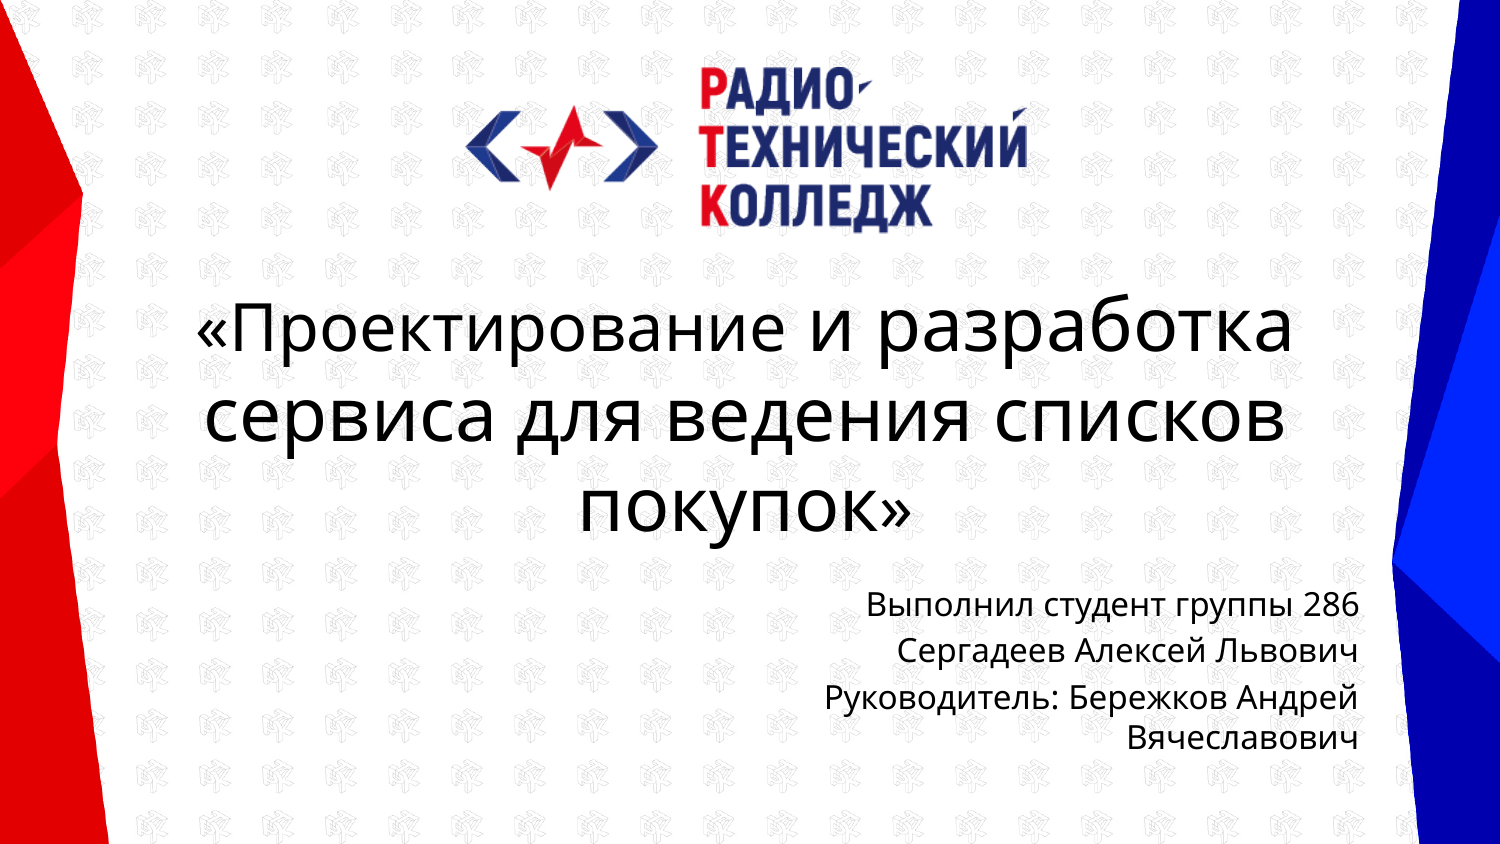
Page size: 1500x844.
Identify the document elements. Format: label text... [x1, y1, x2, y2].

title «Проектирование и разработка сервиса для ведения списков покупок» [31, 327, 1461, 576]
subtitle Выполнил студент группы 286 Сергадеев Алексей Львович Руководитель: Бережков Андрей Вячеславович [572, 575, 1375, 721]
picture [0, 0, 1500, 844]
